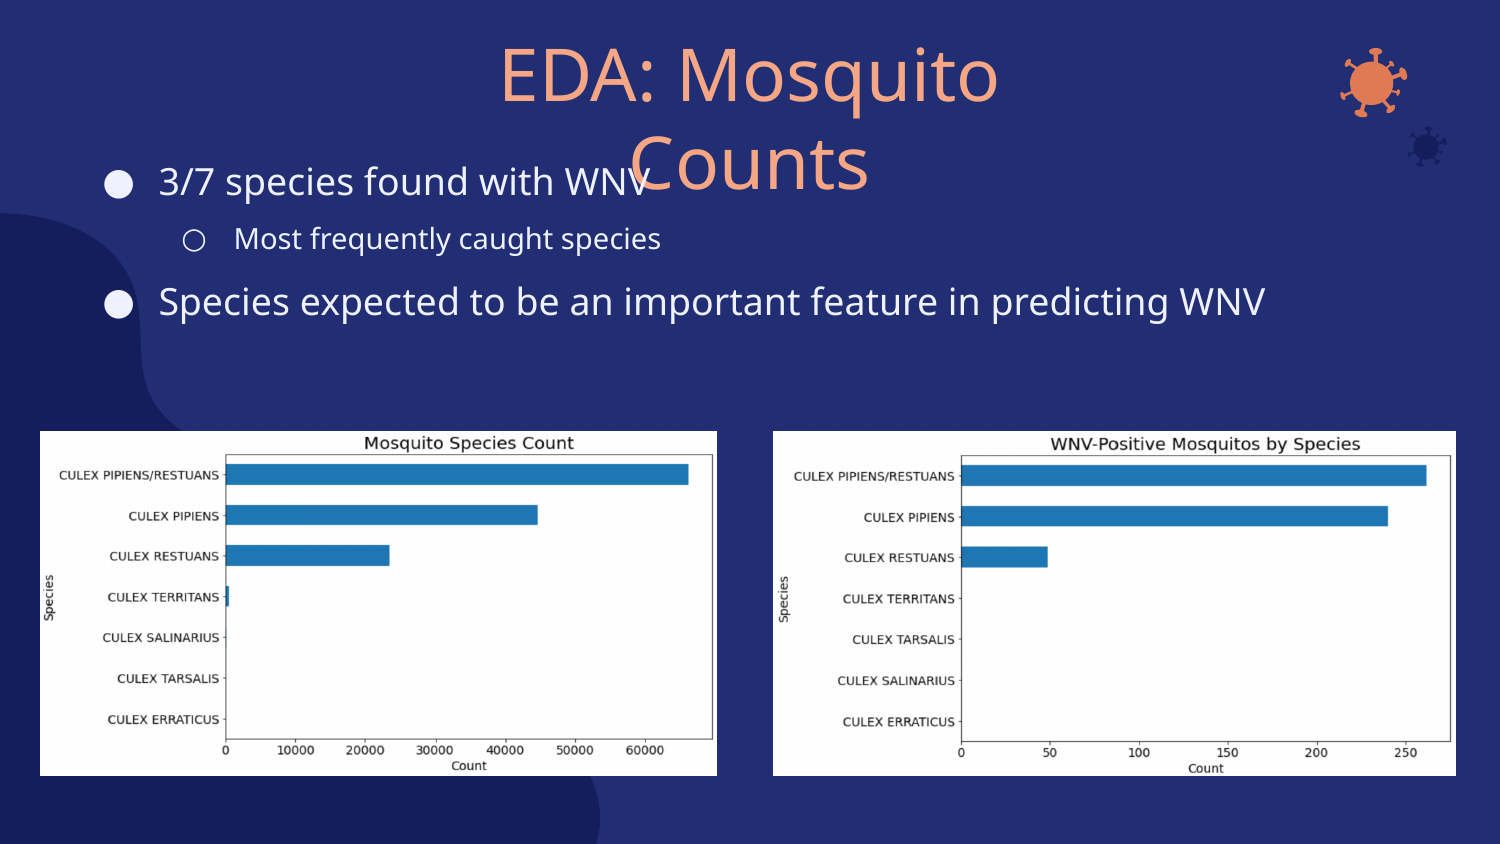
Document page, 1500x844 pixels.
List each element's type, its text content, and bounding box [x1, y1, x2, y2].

picture [40, 431, 717, 776]
list 3/7 species found with WNV Most frequently caught species Species expected to be an important feature in predicting WNV [68, 120, 1432, 427]
picture [773, 431, 1456, 776]
title EDA: Mosquito Counts [465, 13, 1035, 120]
